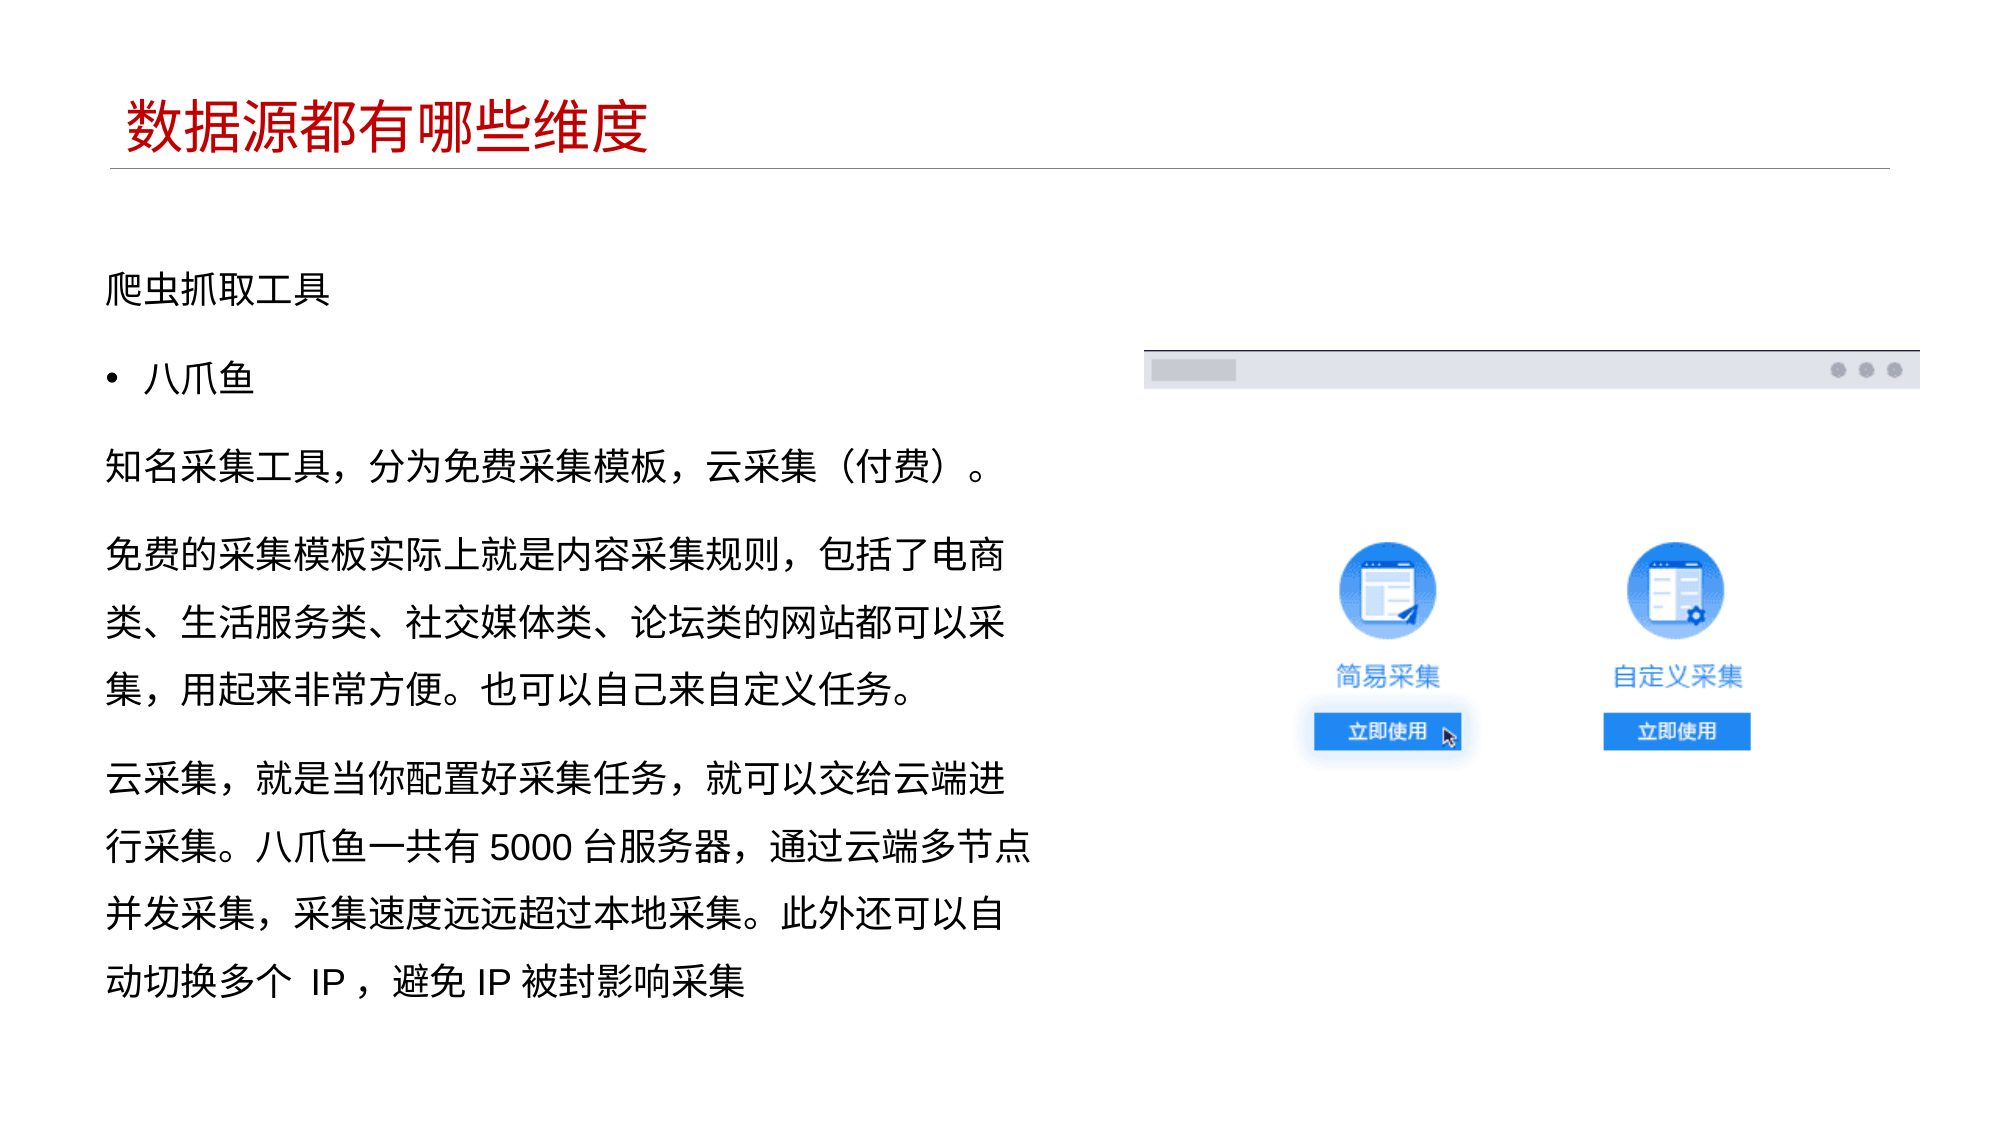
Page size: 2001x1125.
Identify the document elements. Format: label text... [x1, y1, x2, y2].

title 数据源都有哪些维度 [109, 0, 1890, 169]
text_box 爬虫抓取工具 八爪鱼 知名采集工具，分为免费采集模板，云采集（付费）。 免费的采集模板实际上就是内容采集规则，包括了电商类、生活服务类、社交媒体类、论坛类的网站都可以采集，用起来非常方便。也可以自己来自定义任务。 云采集，就是当你配置好采集任务，就可以交给云端进行采集。八爪鱼一共有5000台服务器，通过云端多节点并发采集，采集速度远远超过本地采集。此外还可以自动切换多个 IP，避免IP被封影响采集 [98, 236, 1043, 927]
picture [1144, 350, 1920, 915]
